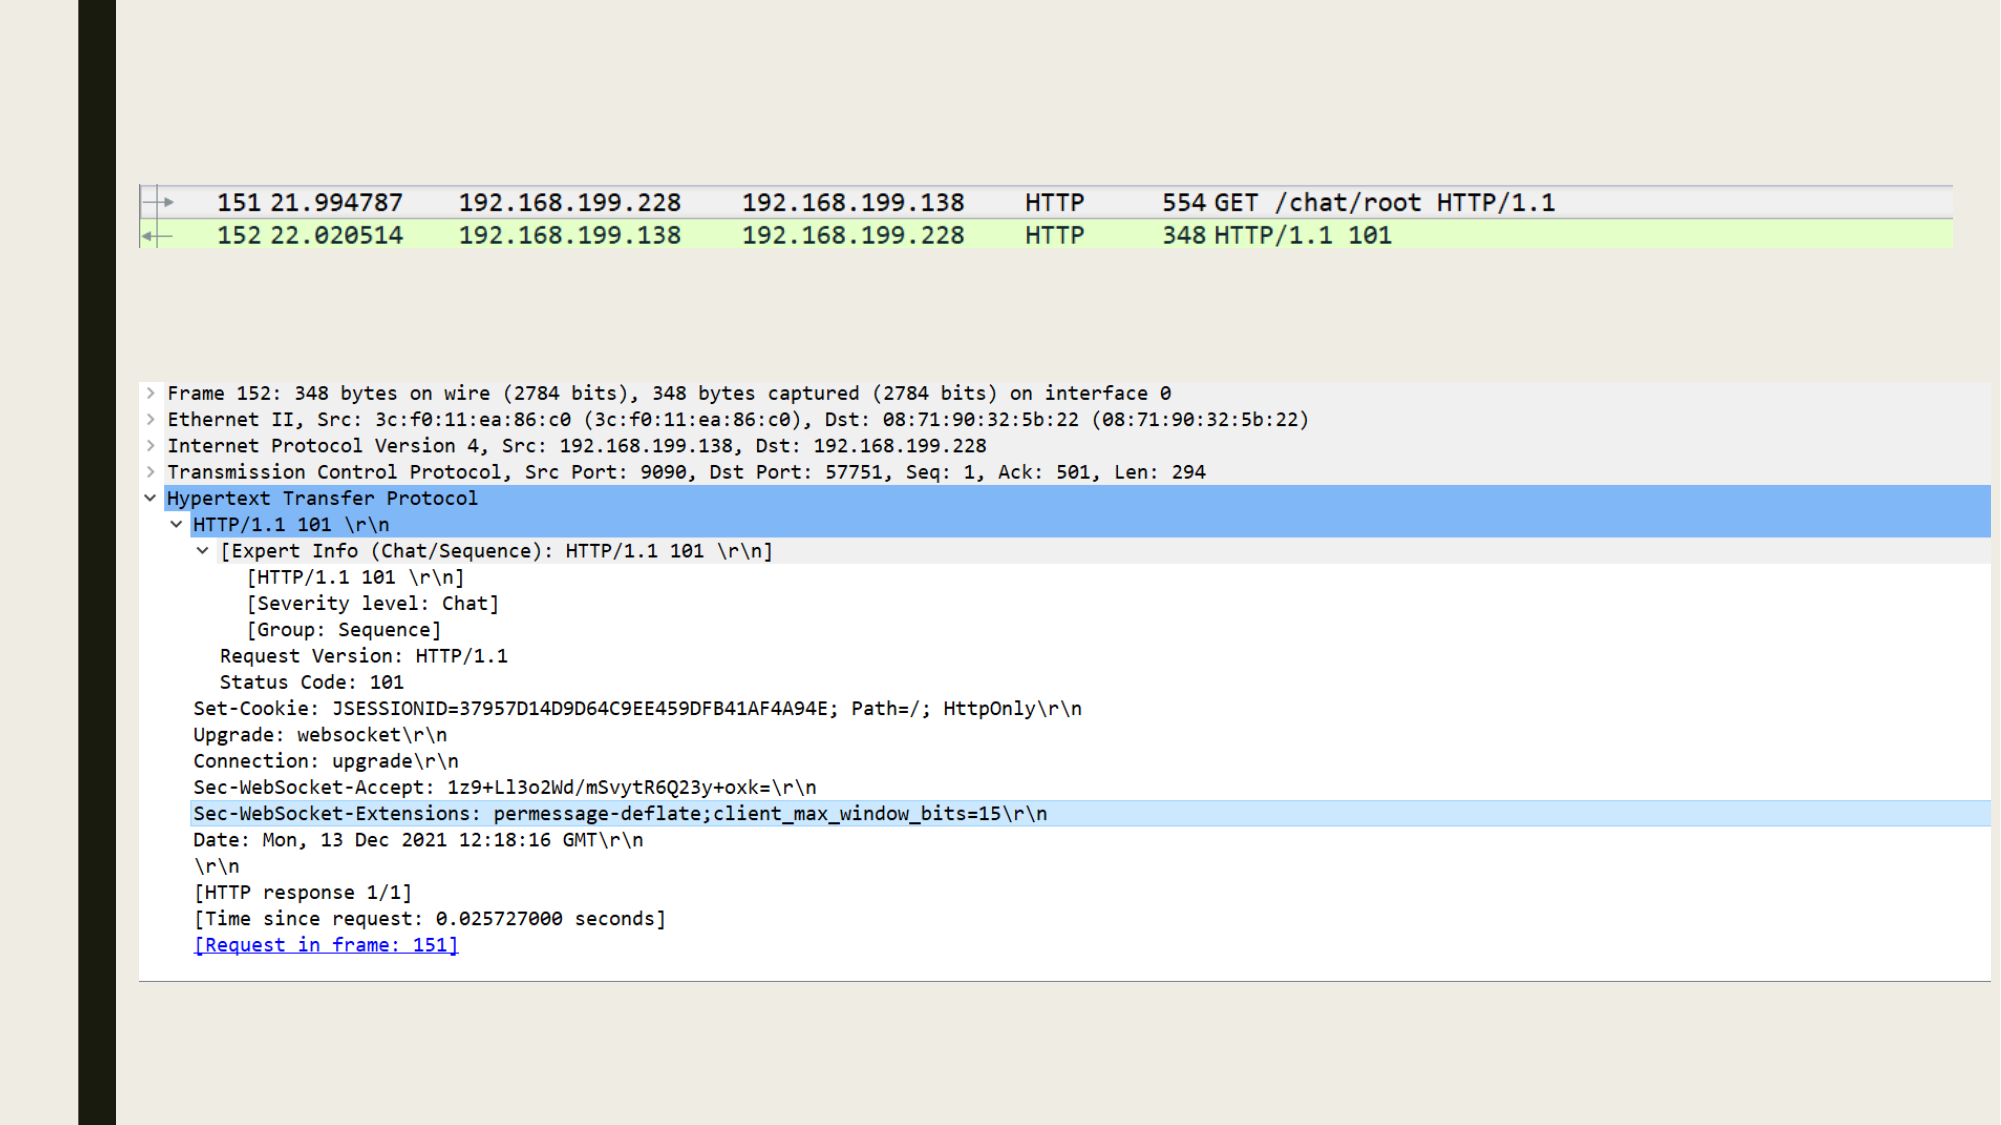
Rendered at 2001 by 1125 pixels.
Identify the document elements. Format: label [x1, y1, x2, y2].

picture [139, 184, 1953, 248]
list [139, 382, 1991, 982]
